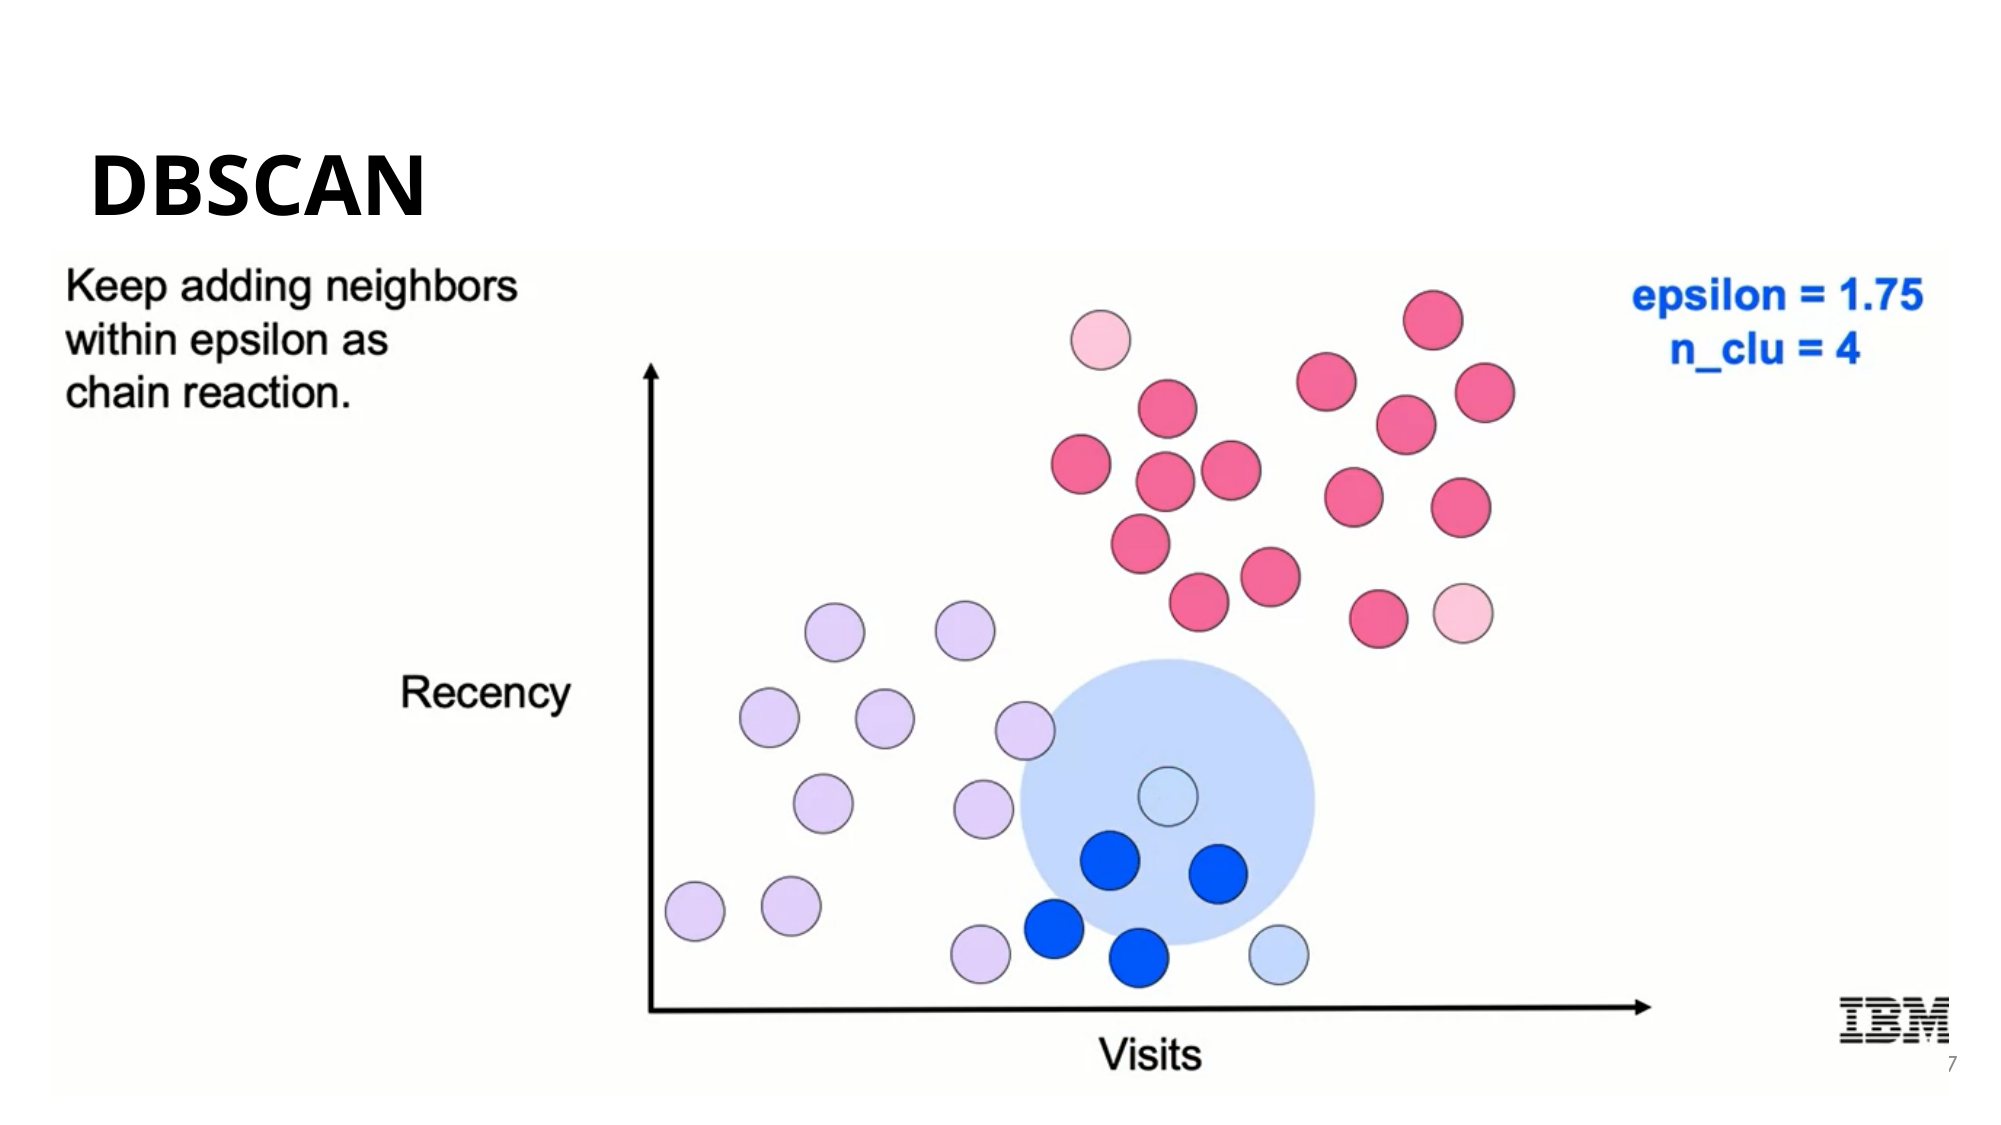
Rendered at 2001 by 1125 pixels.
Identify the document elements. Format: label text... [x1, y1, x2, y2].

picture [51, 250, 1949, 1096]
slide_number 27 [1853, 1019, 1974, 1106]
title DBSCAN [68, 97, 1932, 223]
